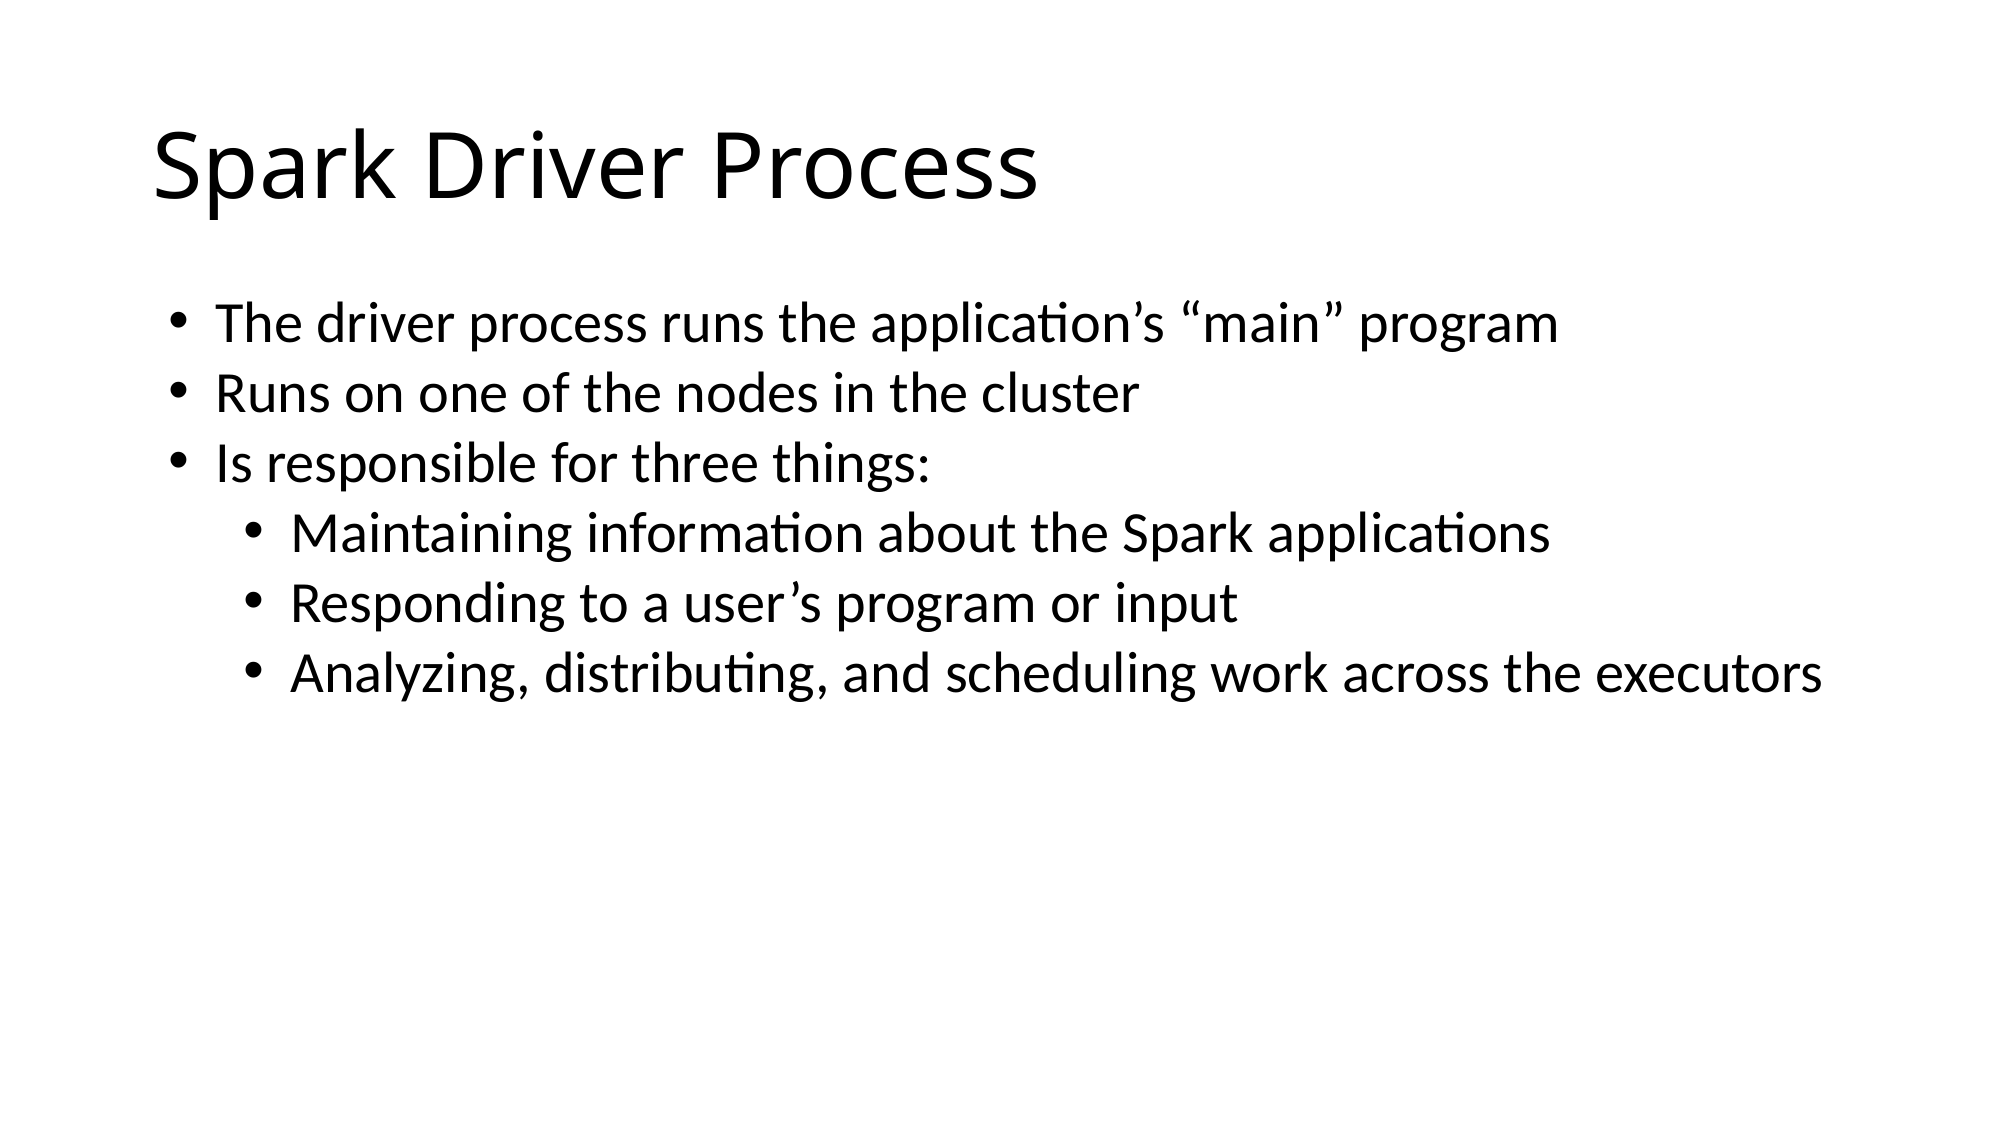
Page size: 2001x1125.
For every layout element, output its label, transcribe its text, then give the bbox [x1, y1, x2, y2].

text_box The driver process runs the application’s “main” program Runs on one of the nodes in the cluster Is responsible for three things: Maintaining information about the Spark applications Responding to a user’s program or input Analyzing, distributing, and scheduling work across the executors [153, 277, 1863, 712]
title Spark Driver Process [137, 59, 1863, 278]
